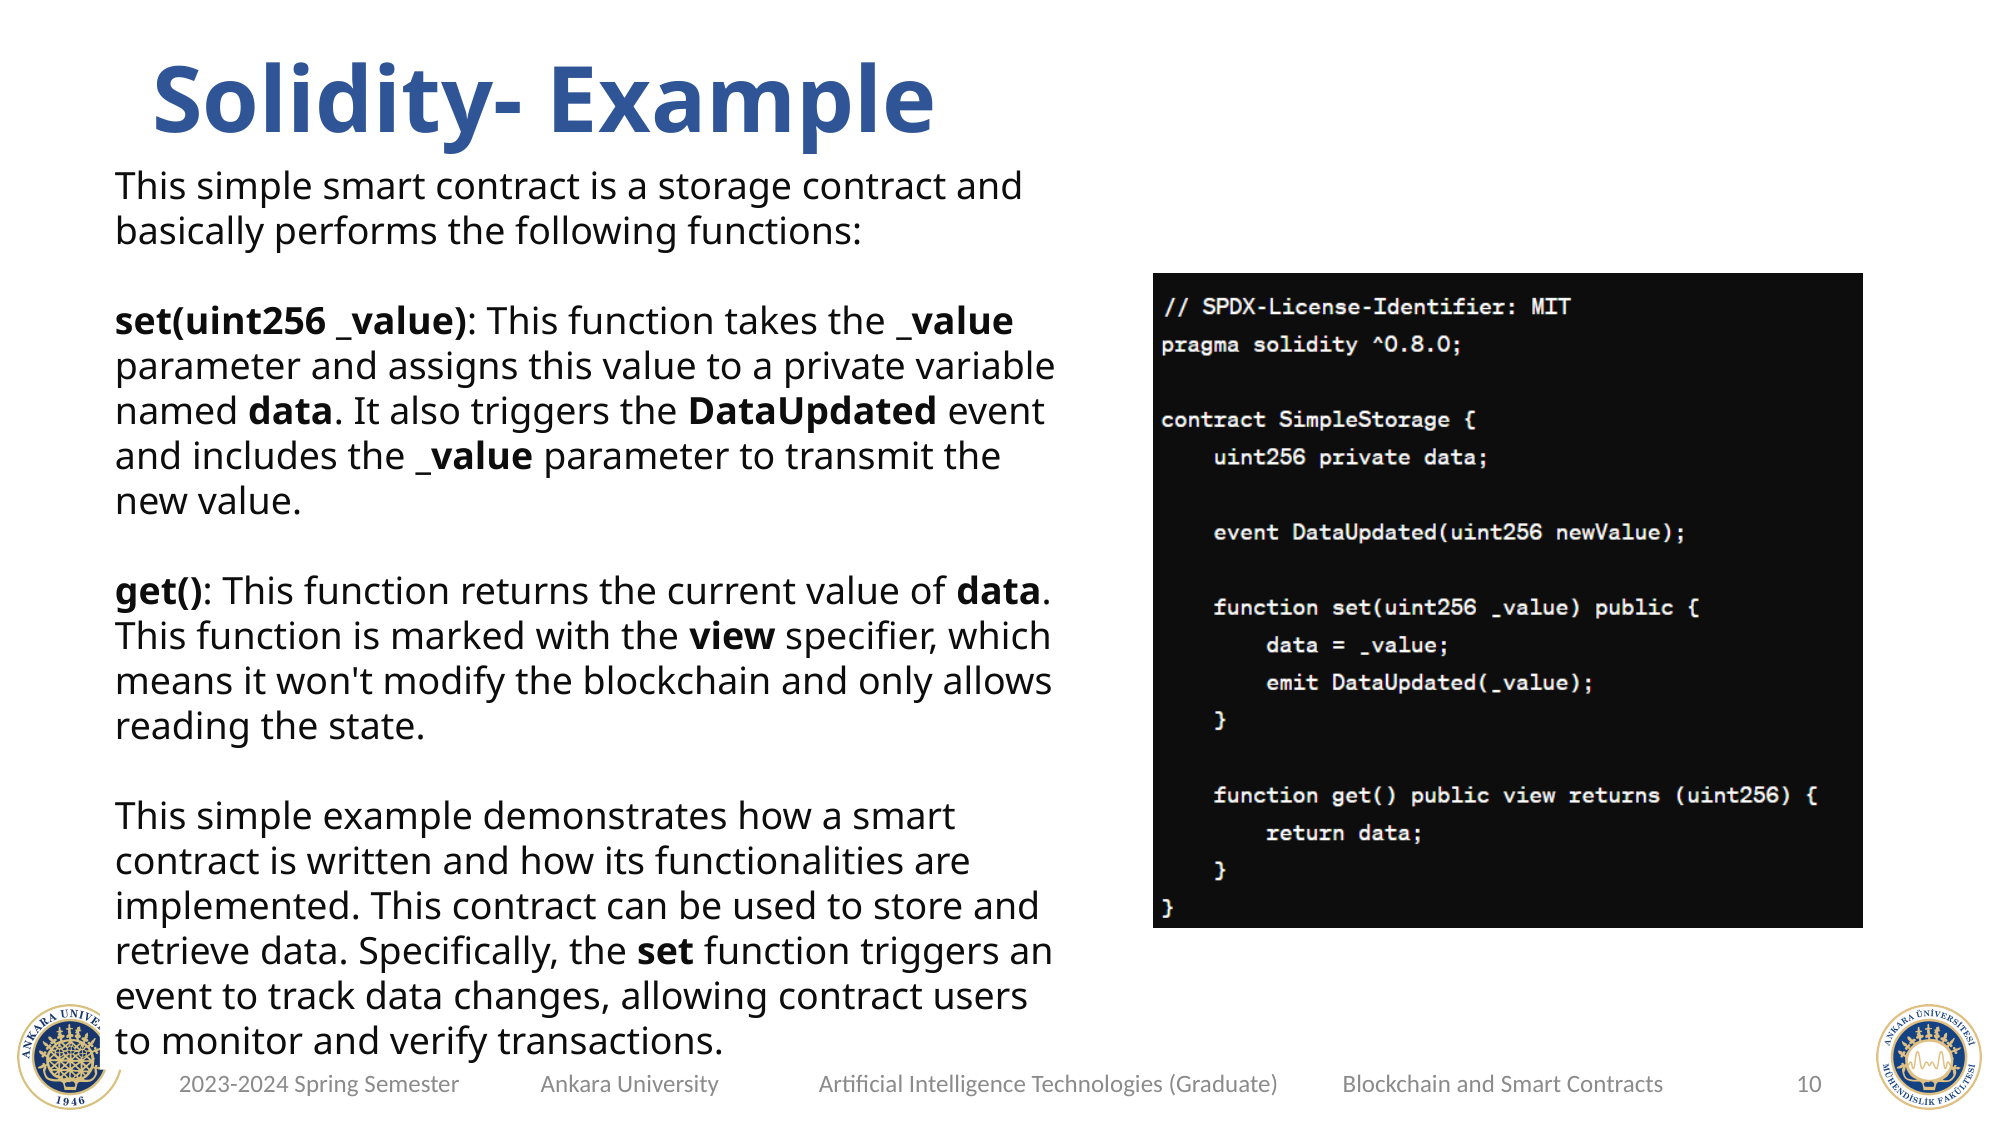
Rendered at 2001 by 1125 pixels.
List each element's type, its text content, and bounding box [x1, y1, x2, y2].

slide_number 10 [1751, 1052, 1837, 1113]
picture [17, 1004, 123, 1110]
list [1153, 273, 1863, 928]
title Solidity- Example [137, 37, 1863, 169]
picture [1876, 1004, 1982, 1110]
text_box This simple smart contract is a storage contract and basically performs the following functions: set(uint256 _value): This function takes the _value parameter and assigns this value to a private variable named data. It also triggers the DataUpdated event and includes the _value parameter to transmit the new value. get(): This function returns the current value of data. This function is marked with the view specifier, which means it won't modify the blockchain and only allows reading the state. This simple example demonstrates how a smart contract is written and how its functionalities are implemented. This contract can be used to store and retrieve data. Specifically, the set function triggers an event to track data changes, allowing contract users to monitor and verify transactions. [99, 154, 1079, 1070]
